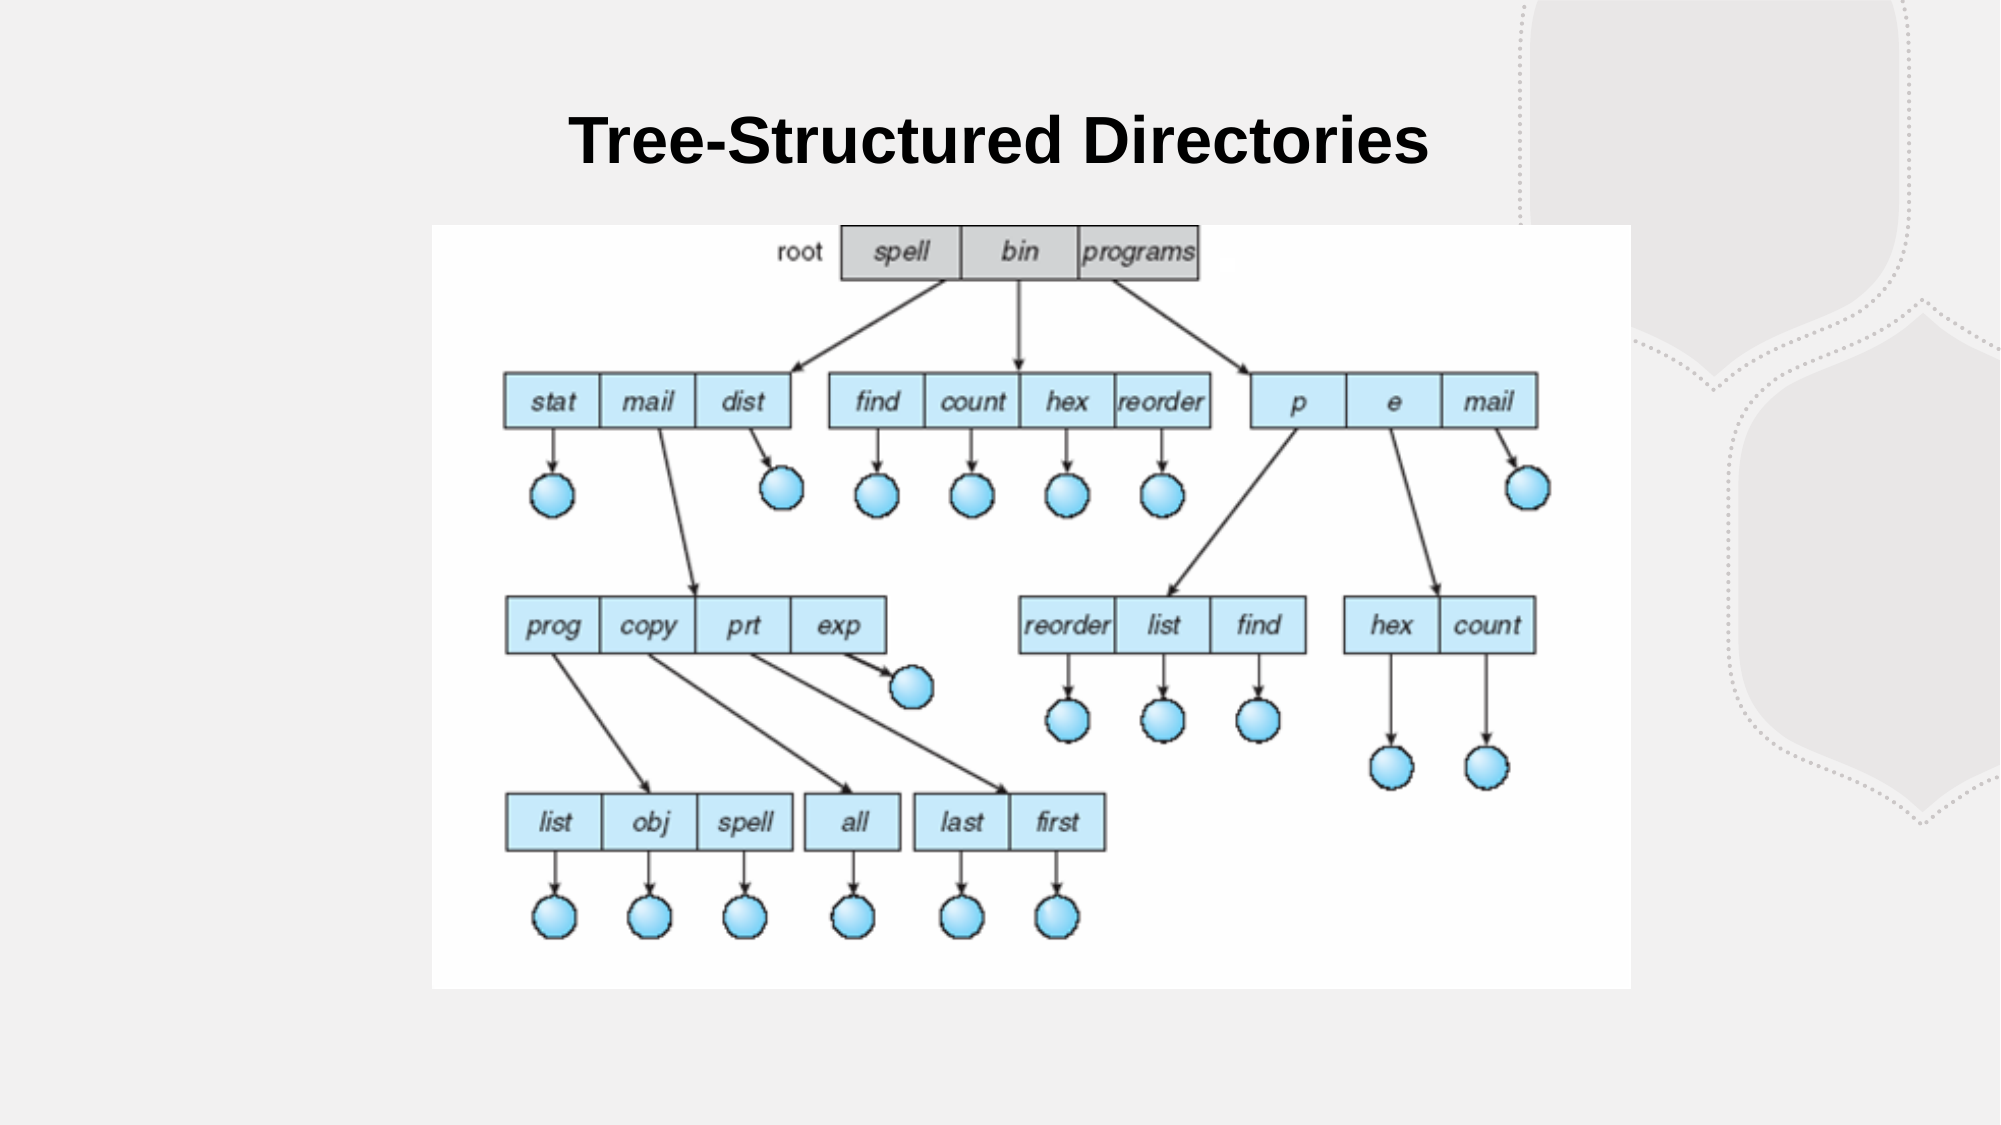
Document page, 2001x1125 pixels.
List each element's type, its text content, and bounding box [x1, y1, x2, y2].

picture [431, 225, 1631, 989]
text_box Tree-Structured Directories [362, 88, 1638, 185]
